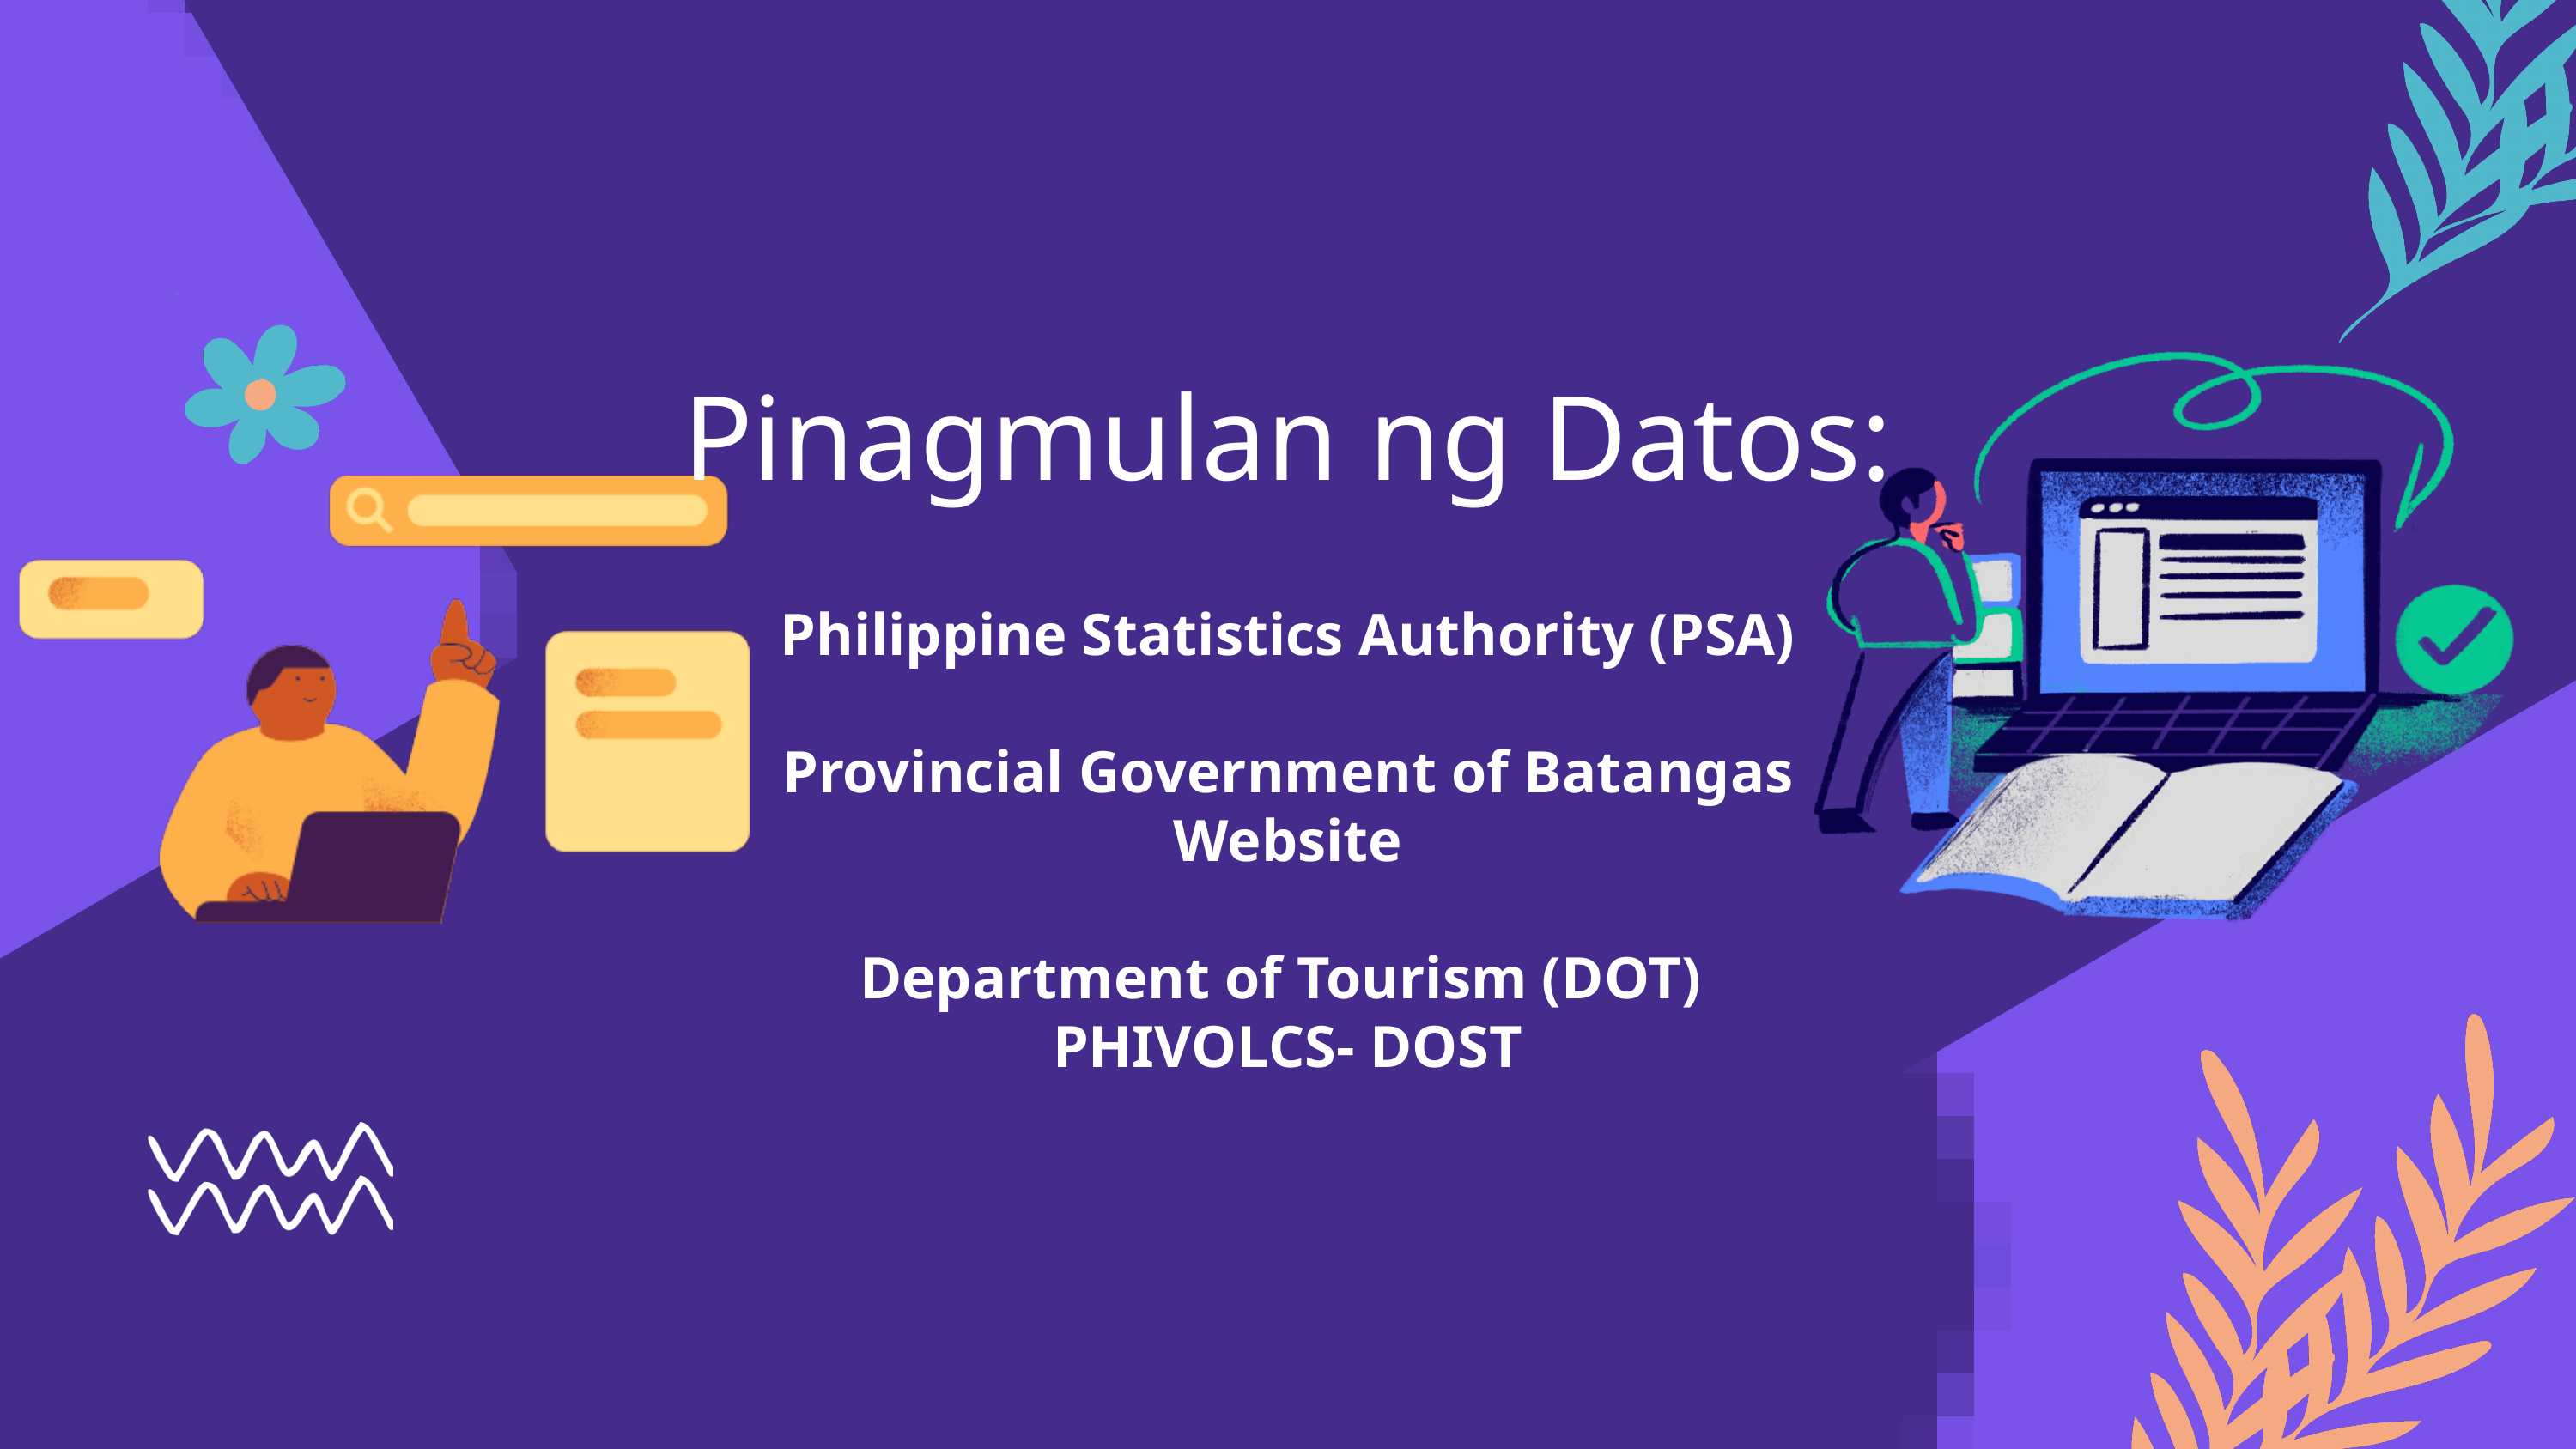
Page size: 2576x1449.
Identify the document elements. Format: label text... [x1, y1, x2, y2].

text_box [1795, 343, 2519, 924]
text_box [2338, 0, 2576, 344]
text_box [1715, 680, 2576, 1449]
text_box [2101, 1014, 2576, 1449]
text_box Philippine Statistics Authority (PSA) Provincial Government of Batangas Website Department of Tourism (DOT) PHIVOLCS- DOST [511, 597, 2065, 1148]
text_box [19, 476, 750, 924]
text_box Pinagmulan ng Datos: [453, 387, 2123, 504]
text_box [0, 0, 453, 959]
text_box [176, 294, 346, 464]
text_box [144, 1122, 393, 1241]
